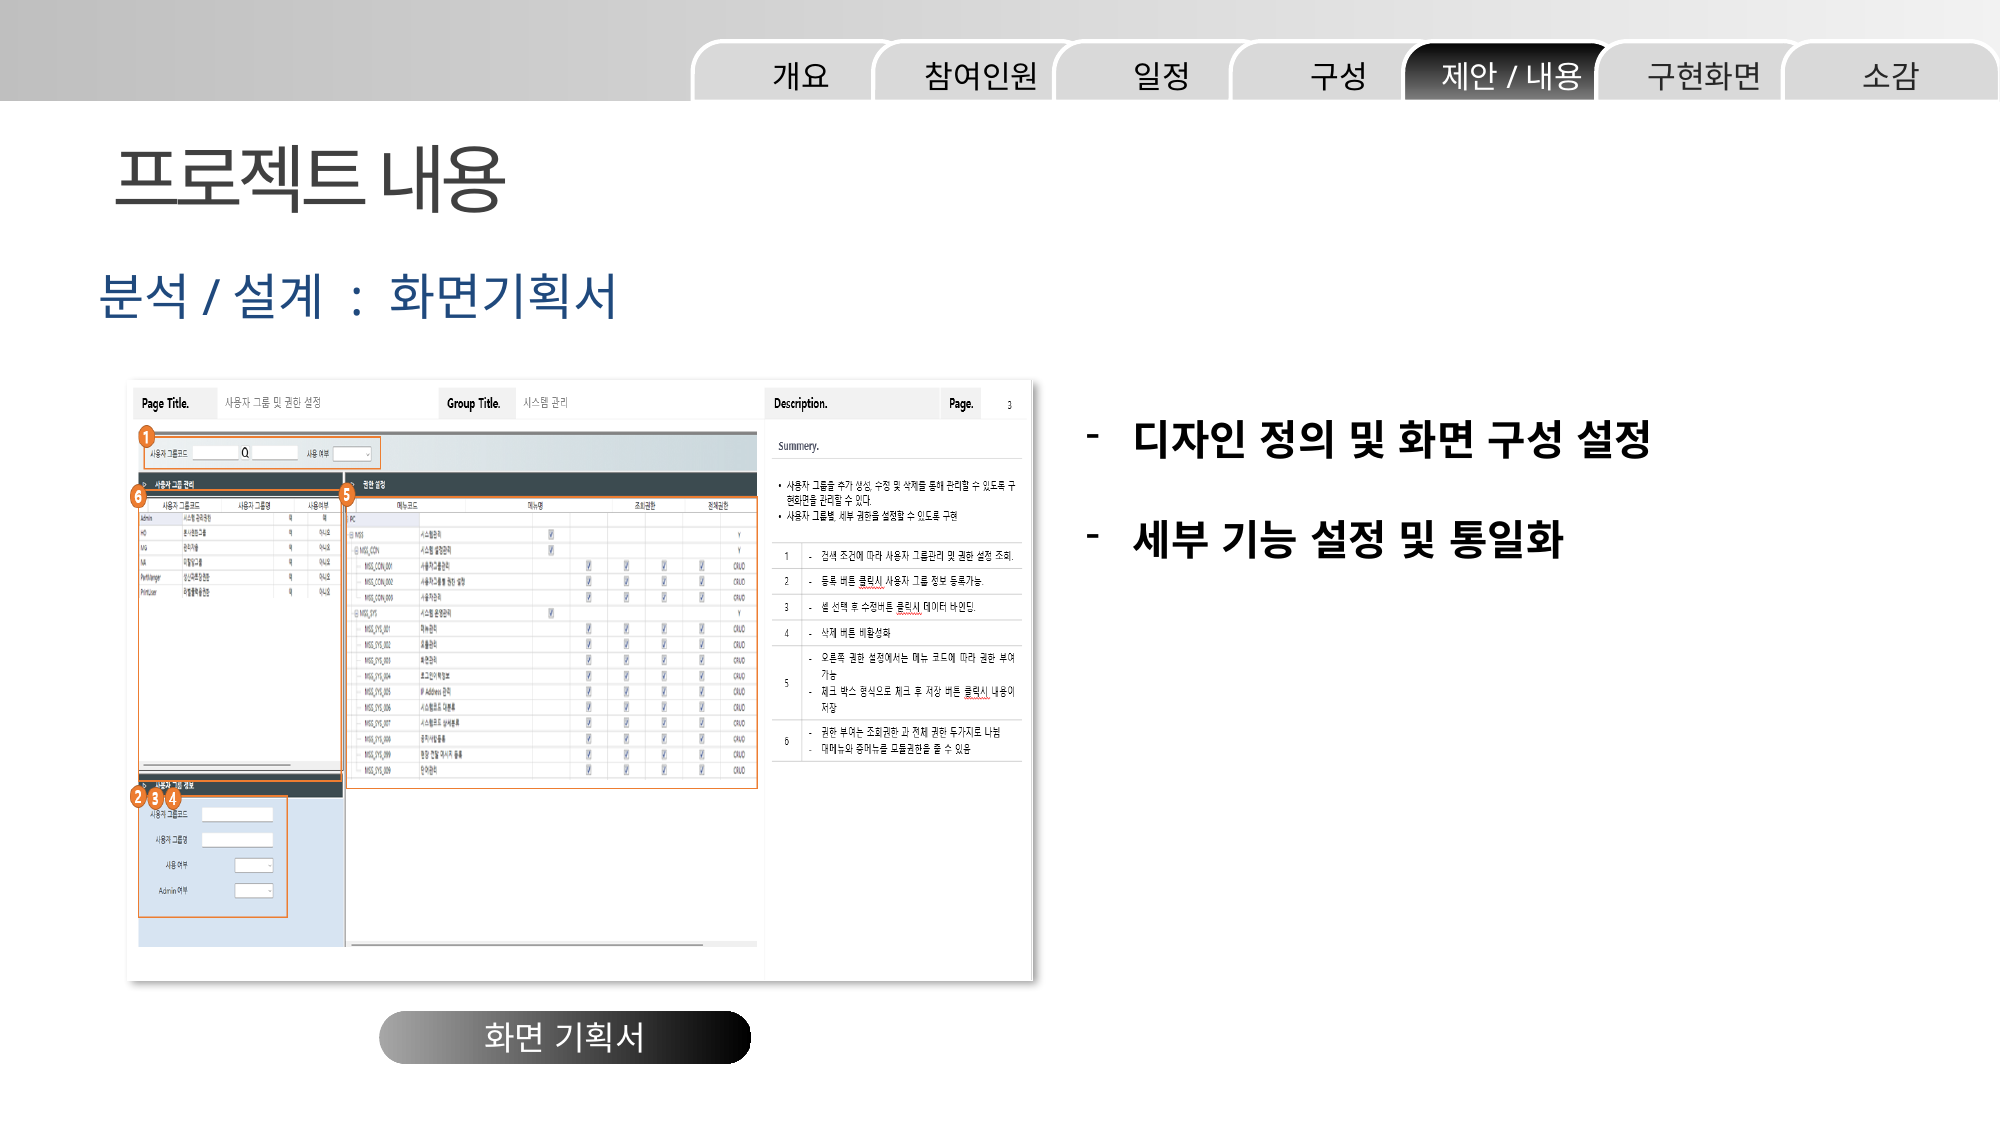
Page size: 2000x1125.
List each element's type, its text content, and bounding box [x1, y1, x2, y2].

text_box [1315, 0, 1377, 726]
text_box 디자인 정의 및 화면 구성 설정 세부 기능 설정 및 통일화 [1382, 406, 1858, 572]
text_box 화면 기획서 [377, 1009, 754, 1066]
text_box 분석/설계 : 화면기획서 [83, 270, 1310, 321]
text_box [1382, 0, 2000, 57]
text_box [0, 0, 1310, 103]
text_box 프로젝트 내용 [97, 125, 525, 231]
text_box 디자인 정의 및 화면 구성 설정 세부 기능 설정 및 통일화 [1071, 406, 1310, 572]
picture [128, 380, 1033, 981]
